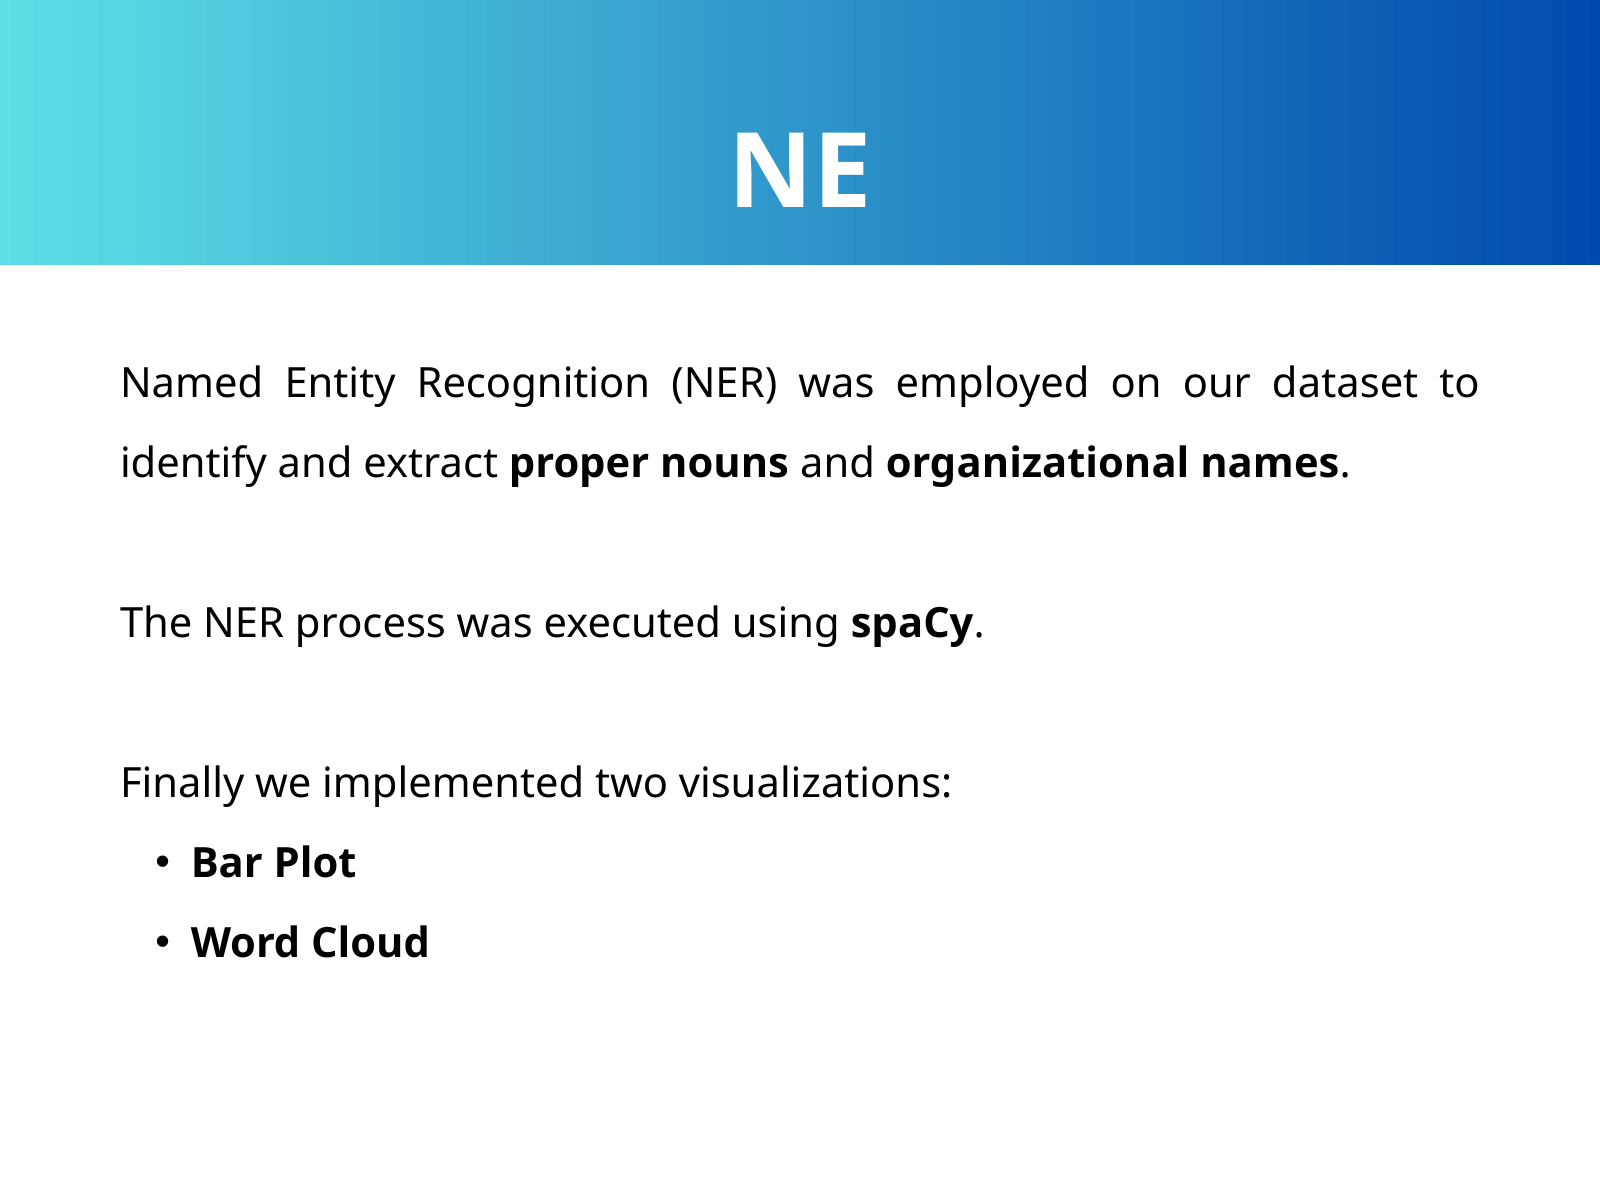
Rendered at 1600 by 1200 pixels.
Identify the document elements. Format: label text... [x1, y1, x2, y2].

text_box Dataset [906, 265, 989, 271]
text_box Named Entity Recognition (NER) was employed on our dataset to identify and extract proper nouns and organizational names. The NER process was executed using spaCy. Finally we implemented two visualizations: Bar Plot Word Cloud [120, 326, 1480, 967]
text_box [0, 0, 1600, 265]
text_box NER [694, 52, 906, 326]
text_box Dataset [120, 265, 694, 271]
